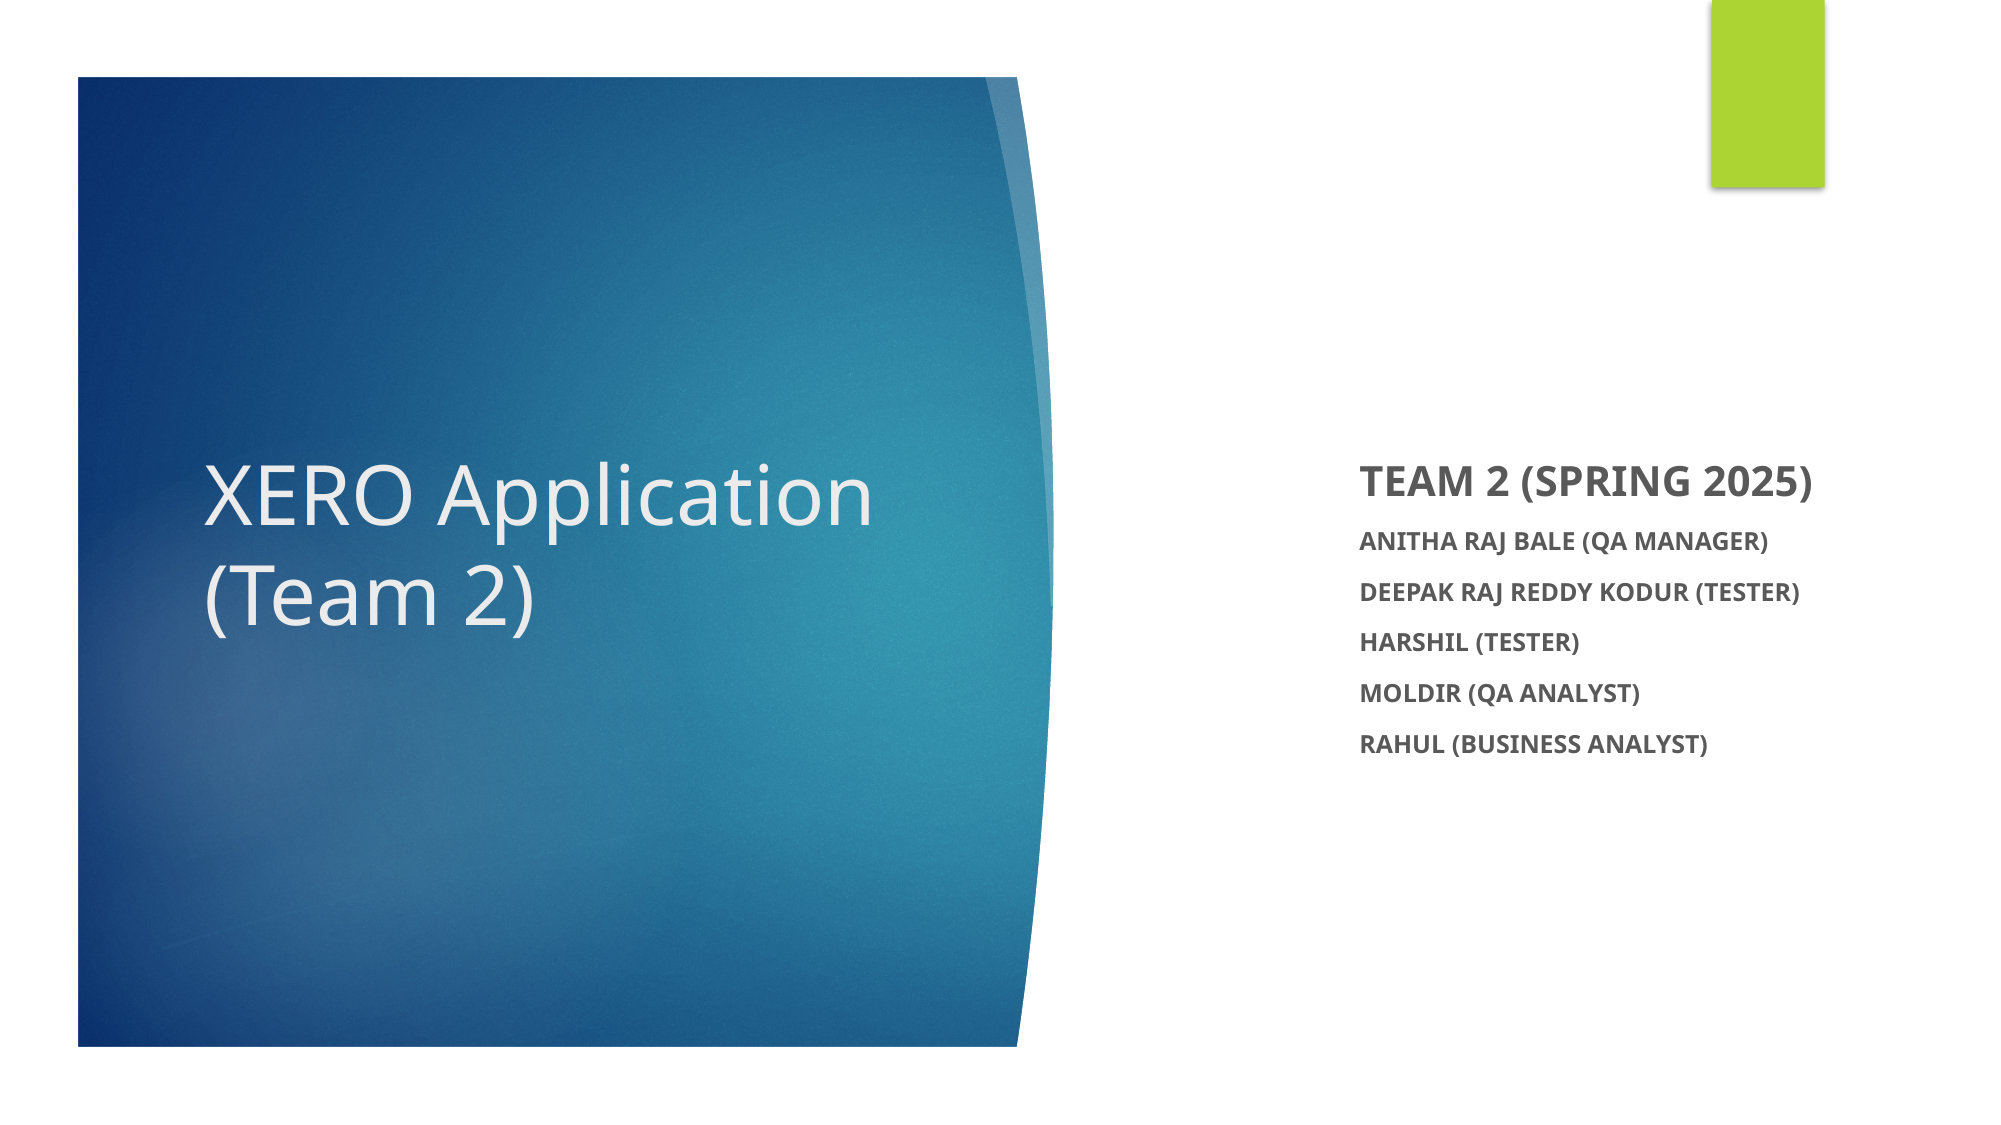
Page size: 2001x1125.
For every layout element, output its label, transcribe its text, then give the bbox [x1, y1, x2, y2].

list TEAM 2 (SPRING 2025) ANITHA RAJ BALE (QA MANAGER) DEEPAK RAJ REDDY KODUR (TESTER) HARSHIL (TESTER) MOLDIR (QA ANALYST) RAHUL (BUSINESS ANALYST) [1344, 363, 1877, 992]
title XERO Application (Team 2) [189, 354, 904, 730]
picture [79, 78, 1052, 1046]
